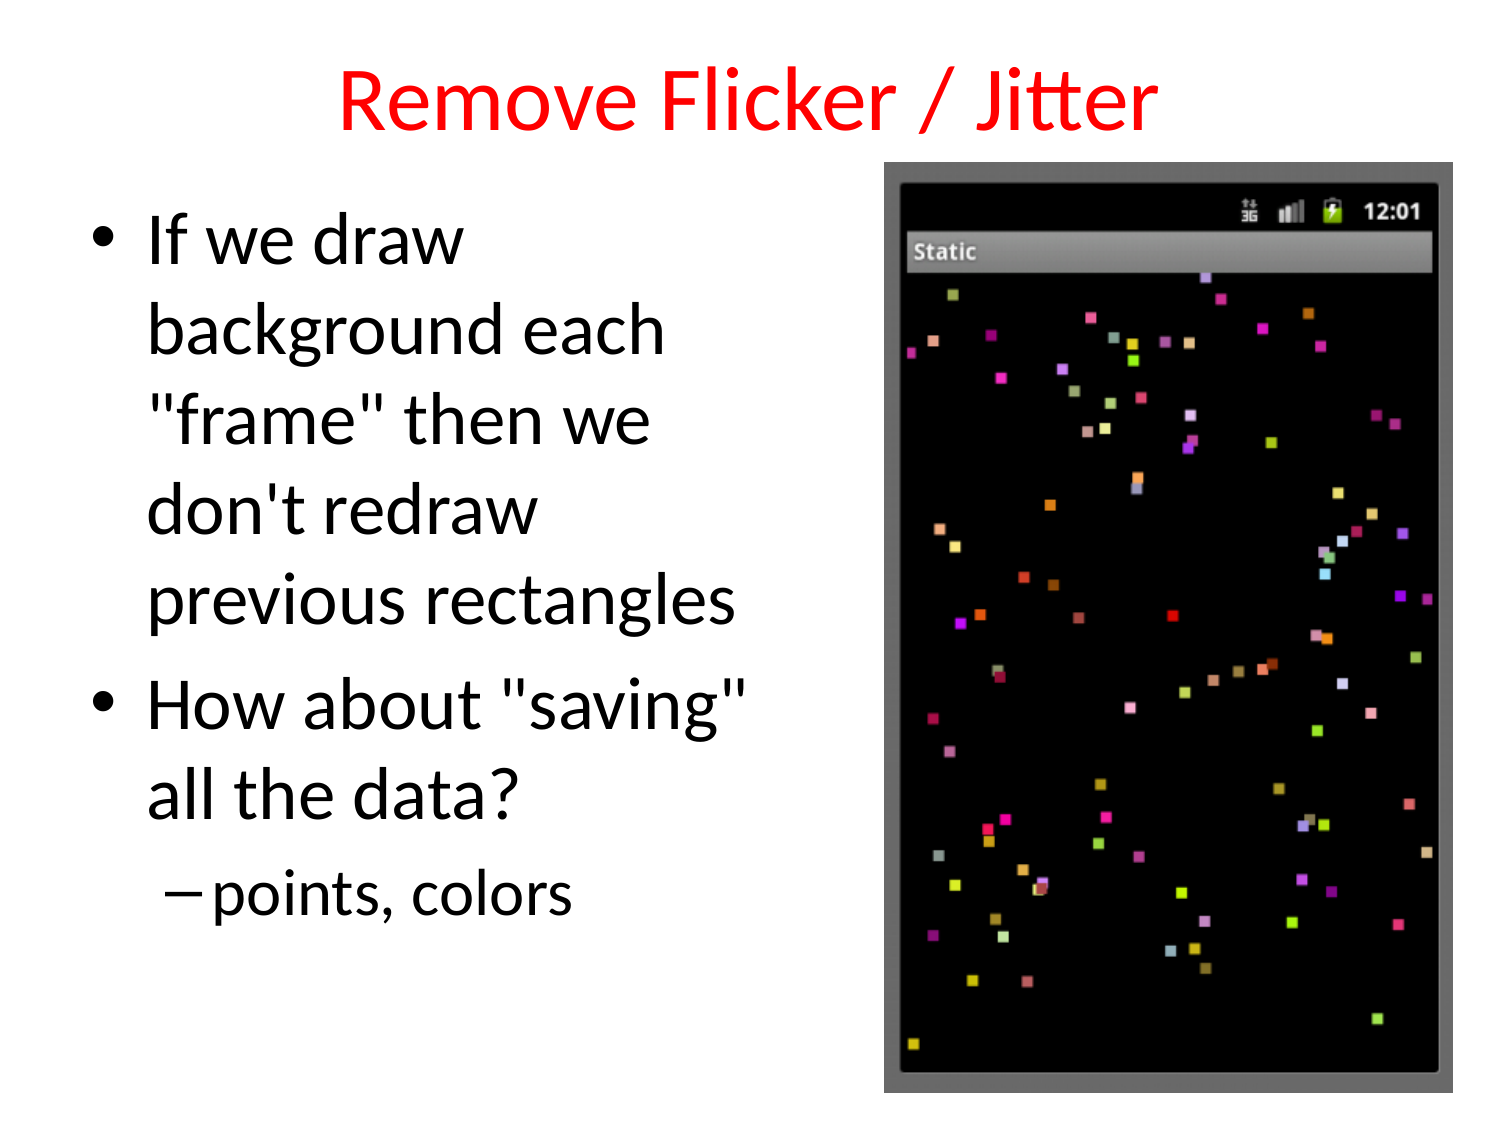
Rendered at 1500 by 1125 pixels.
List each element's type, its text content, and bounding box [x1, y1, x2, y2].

picture [883, 162, 1454, 1093]
title Remove Flicker / Jitter [75, 0, 1425, 188]
list If we draw background each "frame" then we don't redraw previous rectangles How about "saving" all the data? points, colors [75, 182, 800, 1038]
